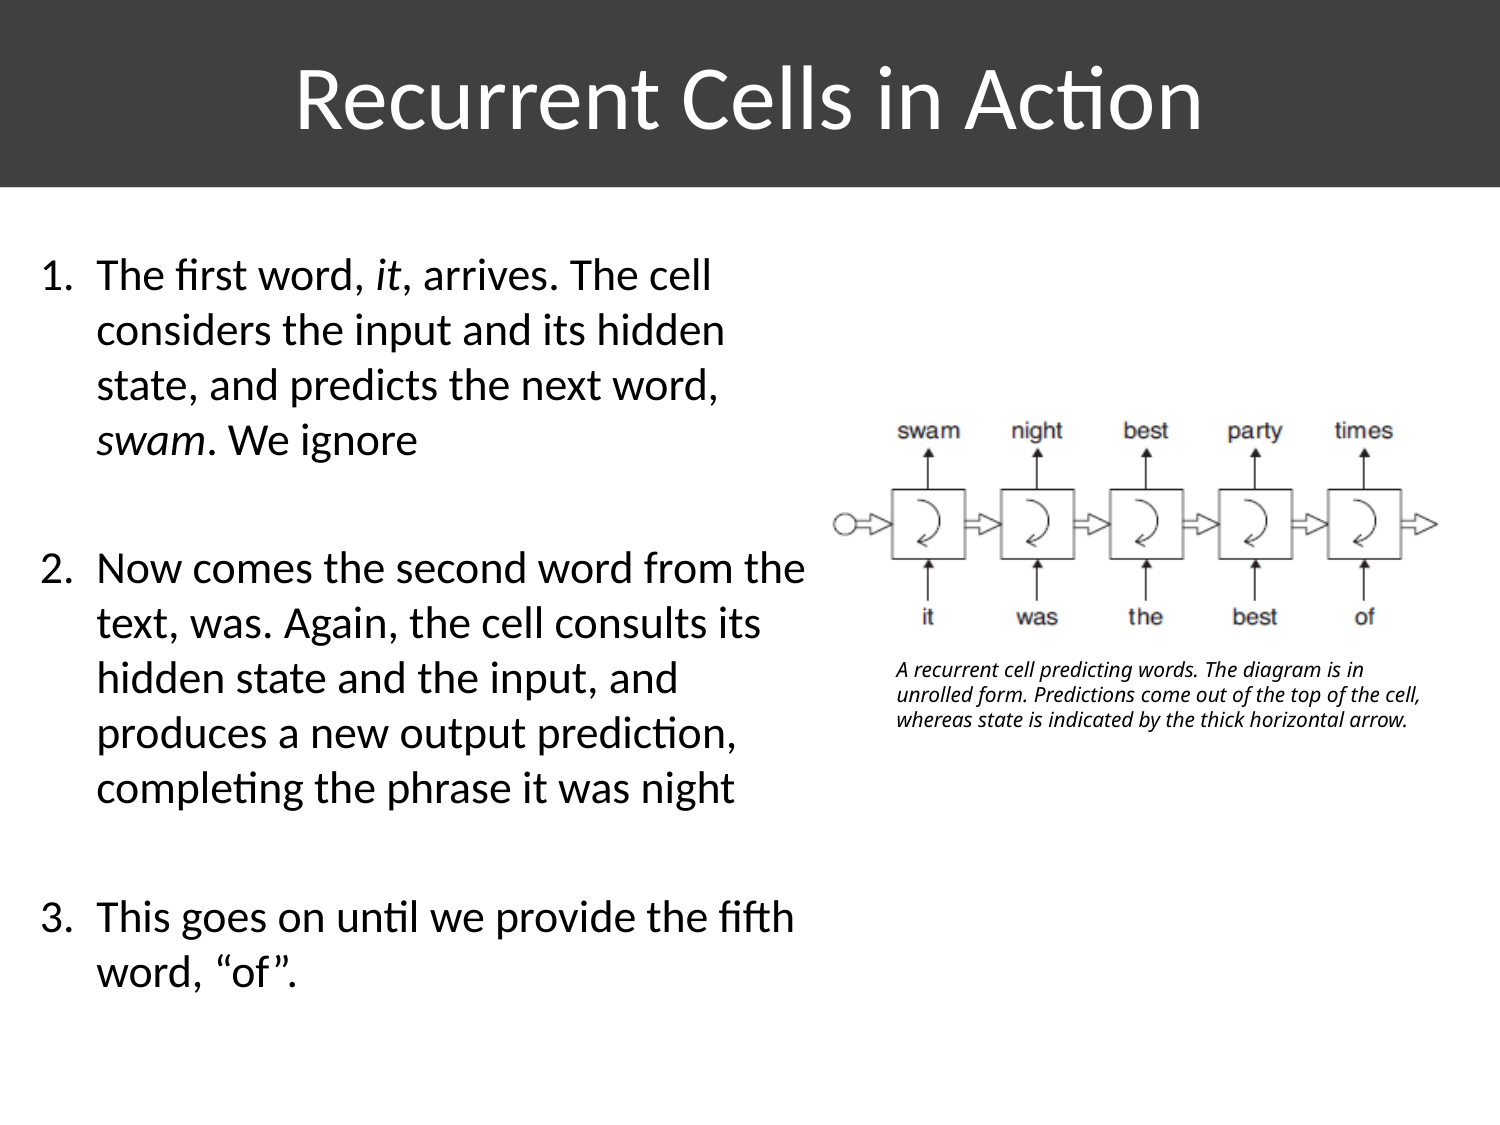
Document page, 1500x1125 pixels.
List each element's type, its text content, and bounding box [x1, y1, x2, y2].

list The first word, it, arrives. The cell considers the input and its hidden state, and predicts the next word, swam. We ignore Now comes the second word from the text, was. Again, the cell consults its hidden state and the input, and produces a new output prediction, completing the phrase it was night This goes on until we provide the fifth word, “of”. [24, 237, 825, 980]
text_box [824, 399, 1469, 729]
title Recurrent Cells in Action [0, 0, 1500, 188]
